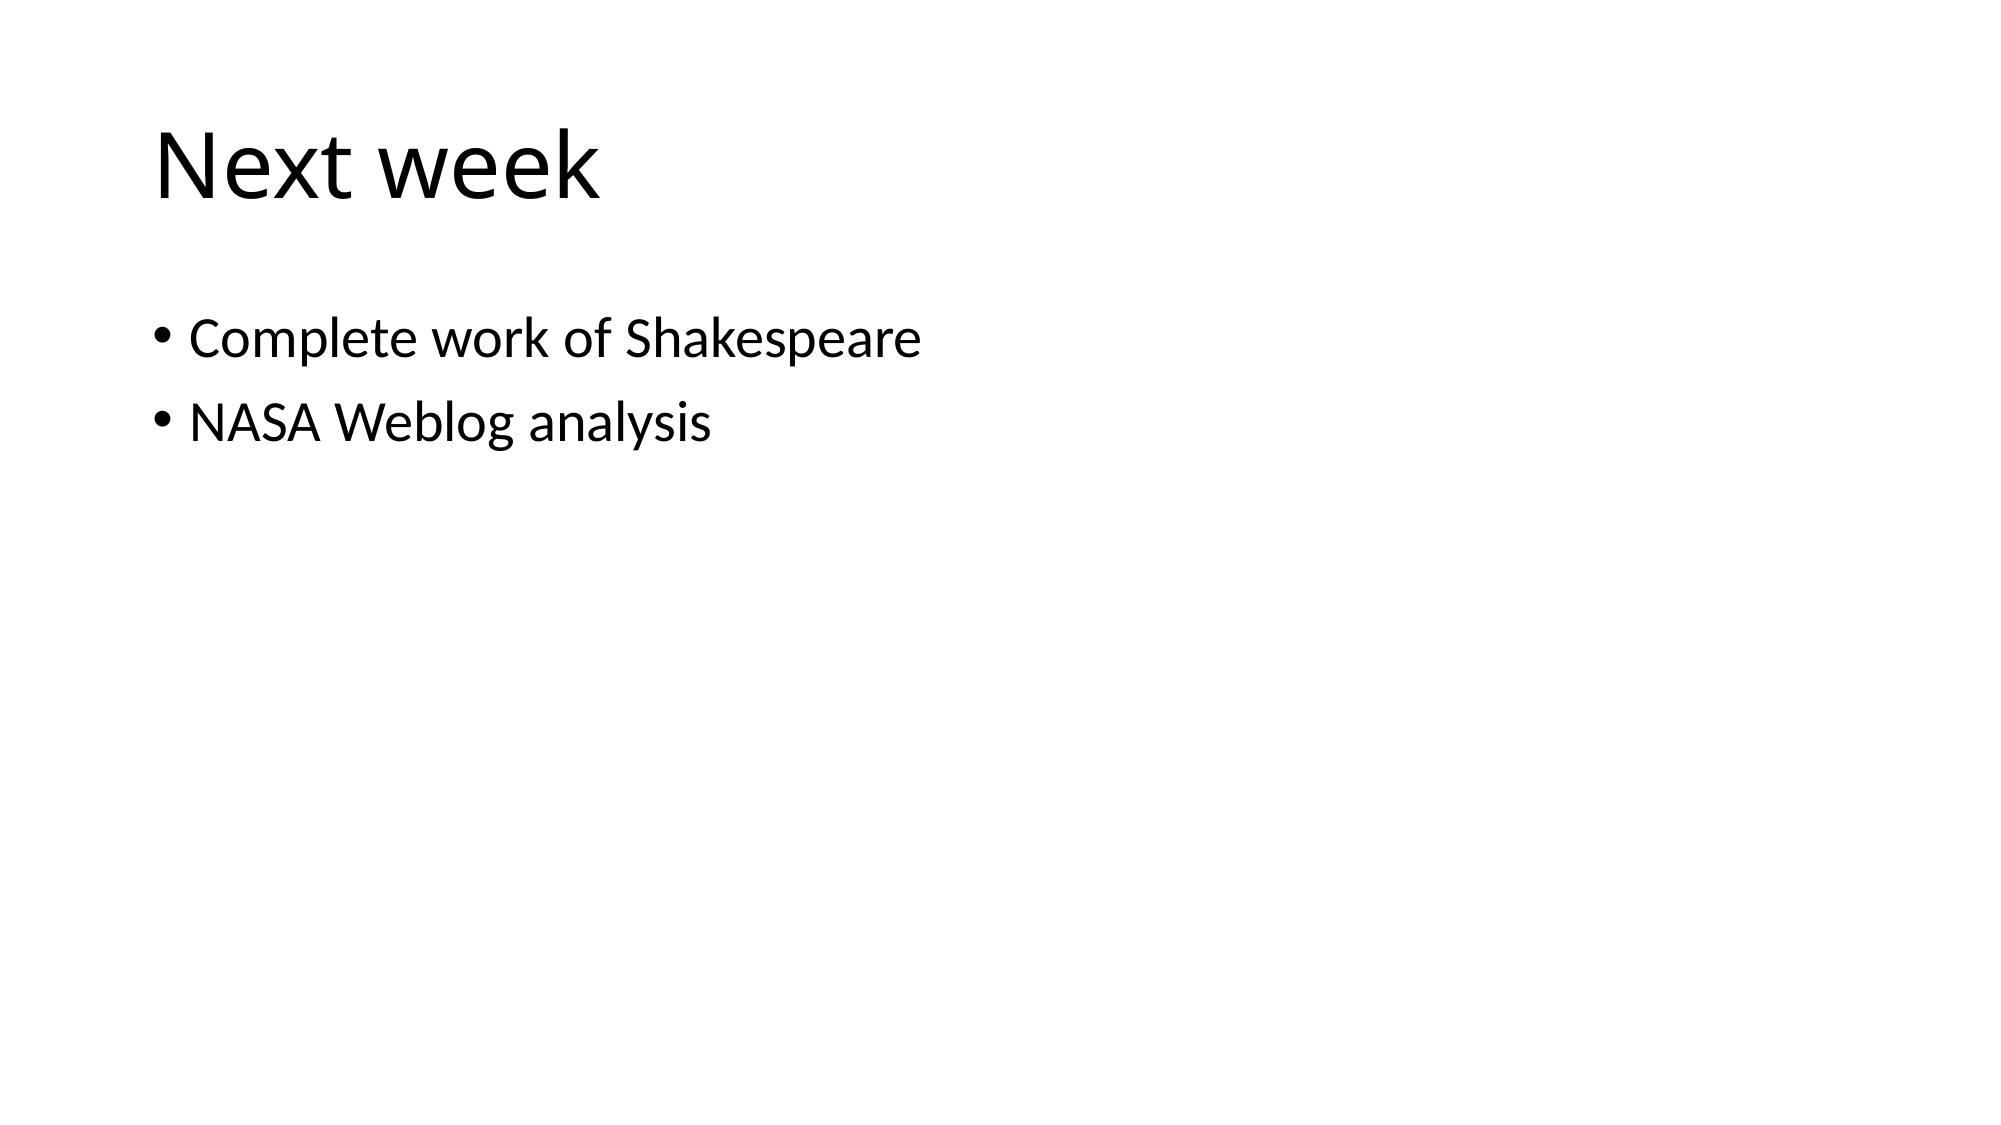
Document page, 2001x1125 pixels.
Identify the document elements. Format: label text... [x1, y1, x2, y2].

list Complete work of Shakespeare NASA Weblog analysis [137, 299, 1863, 1014]
title Next week [137, 59, 1863, 278]
